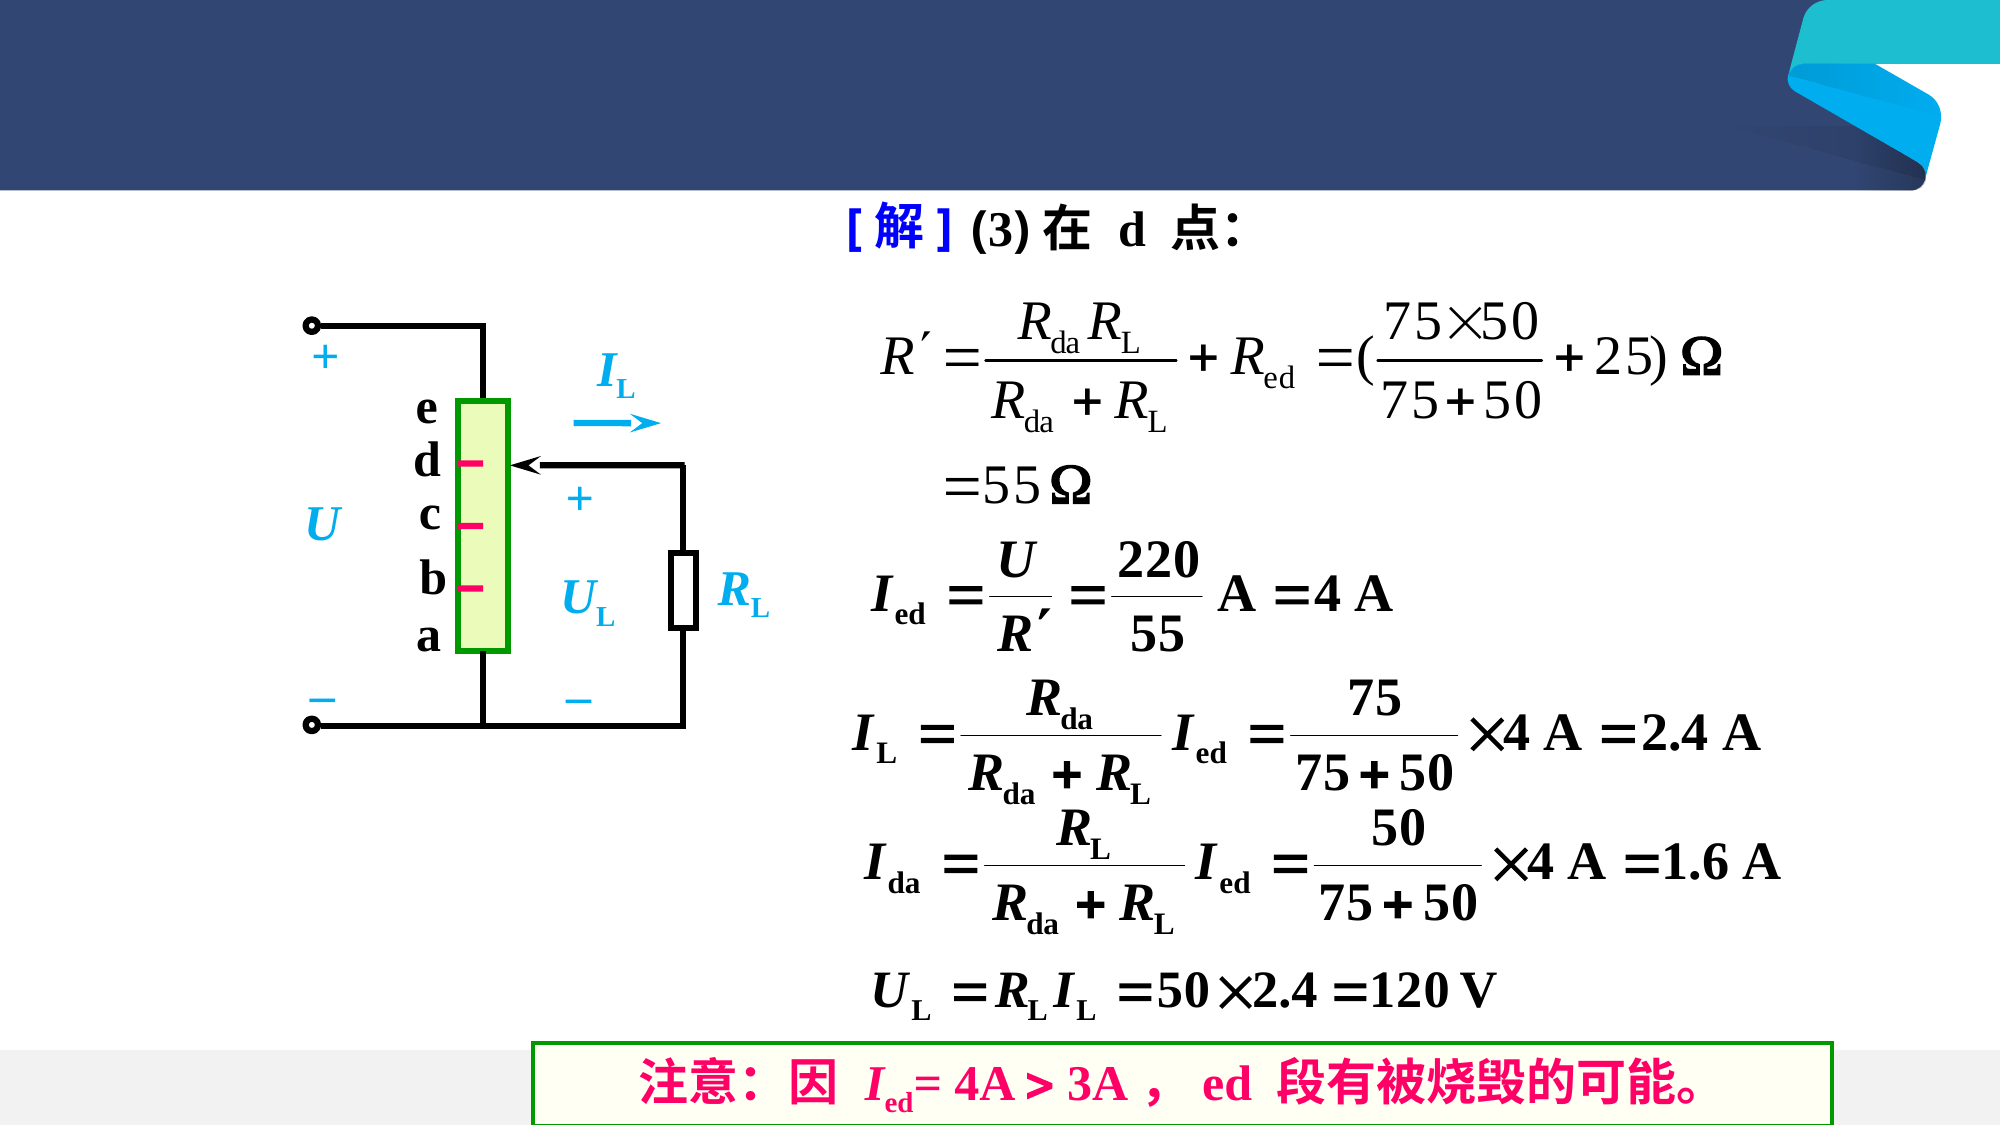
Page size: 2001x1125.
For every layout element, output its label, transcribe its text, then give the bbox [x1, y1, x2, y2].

text_box d [398, 418, 456, 494]
text_box UL [535, 556, 611, 640]
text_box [865, 529, 1399, 657]
text_box [320, 650, 484, 726]
text_box b [404, 537, 462, 613]
text_box RL [692, 547, 796, 631]
text_box [305, 718, 319, 732]
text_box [870, 285, 1735, 528]
text_box [320, 325, 484, 400]
text_box (3)在 d 点： [956, 188, 1286, 264]
text_box + [550, 457, 610, 533]
text_box [480, 466, 683, 726]
text_box – [294, 655, 350, 730]
text_box + [296, 315, 355, 391]
text_box e [400, 365, 453, 441]
text_box U [289, 483, 355, 559]
text_box c [403, 494, 456, 547]
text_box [870, 961, 1503, 1026]
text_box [858, 798, 1786, 941]
text_box – [551, 656, 606, 731]
text_box [509, 459, 531, 472]
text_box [573, 332, 662, 424]
text_box [解] [831, 186, 968, 262]
text_box 注意：因 Ied= 4A  3A，ed 段有被烧毁的可能。 [533, 1043, 1833, 1125]
text_box [305, 319, 319, 332]
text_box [846, 668, 1766, 811]
text_box [670, 552, 696, 628]
text_box [458, 400, 509, 651]
text_box a [401, 593, 456, 669]
